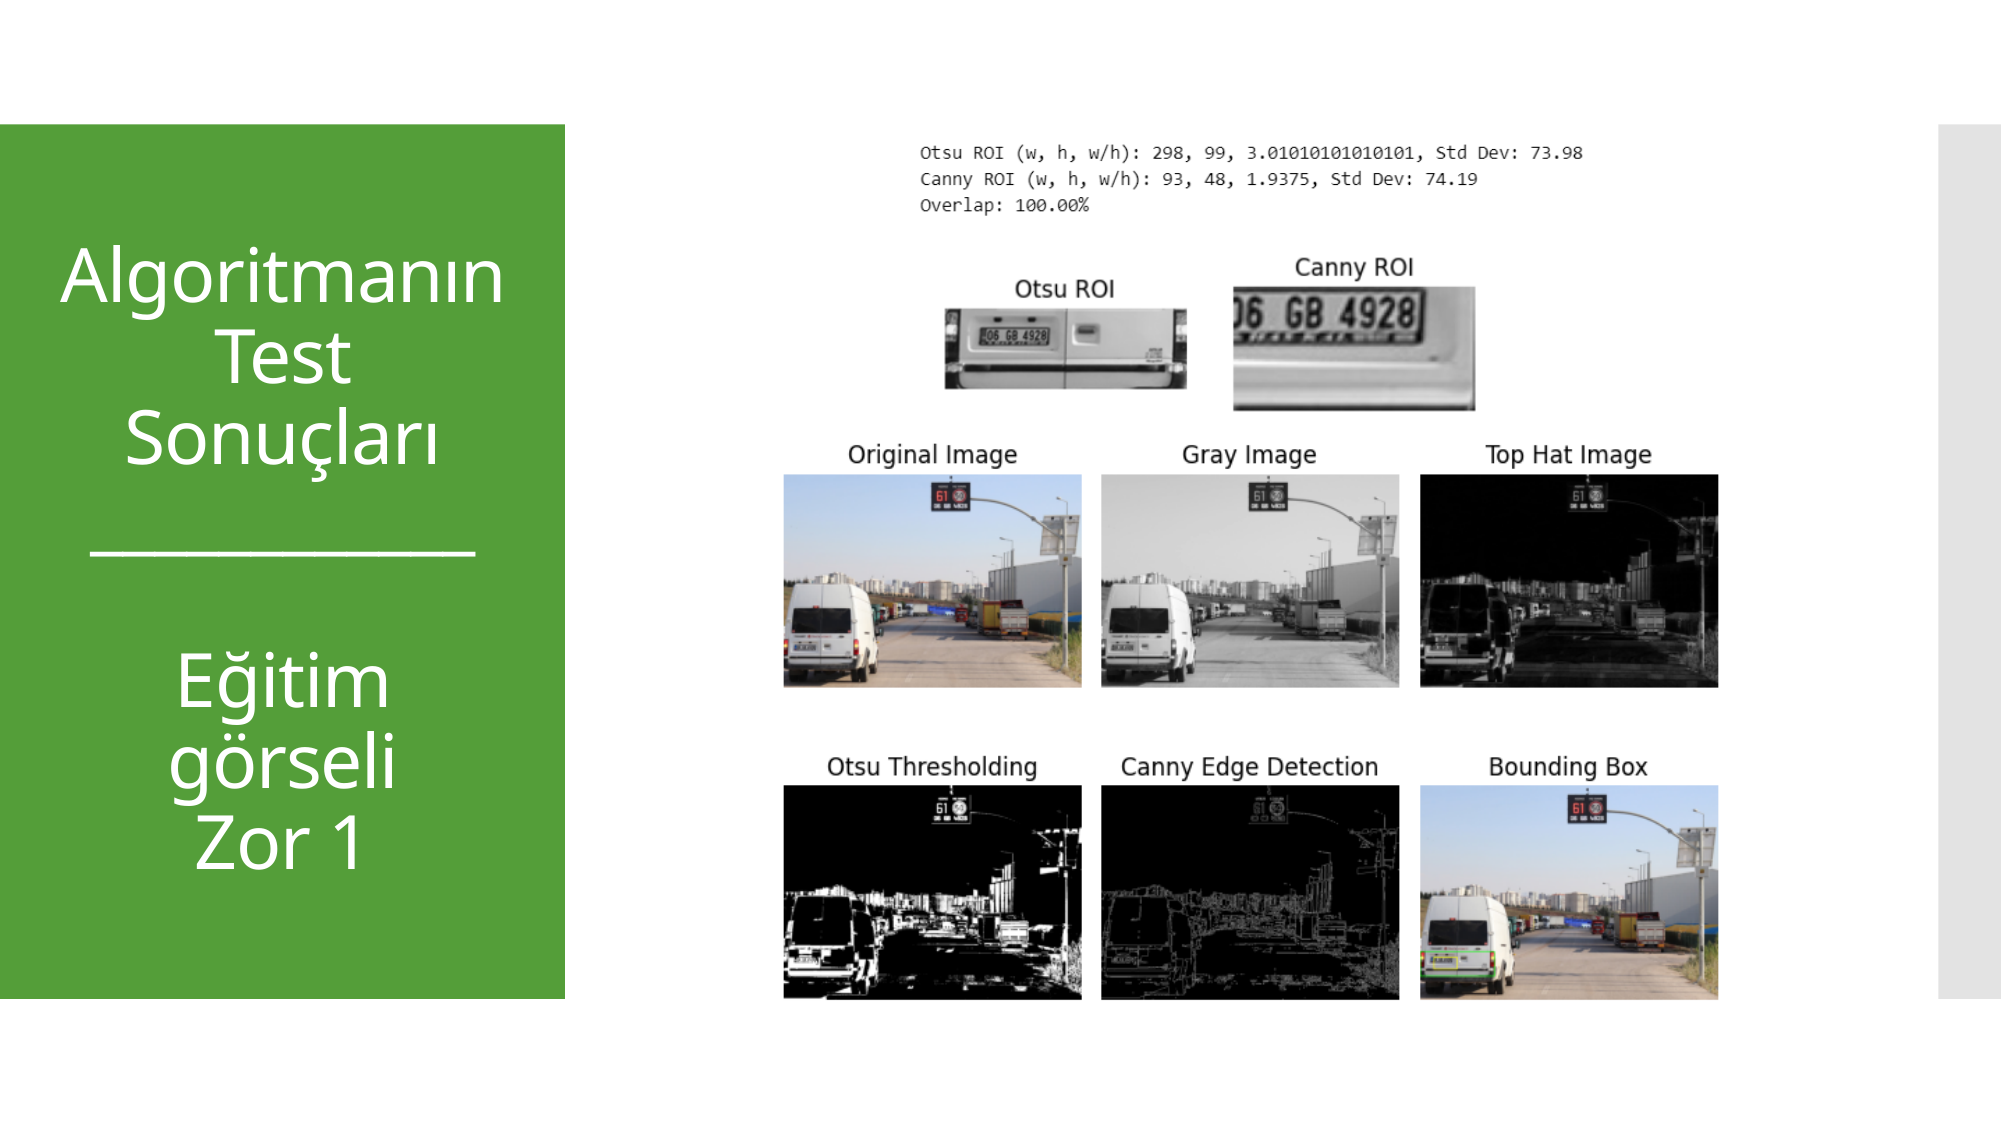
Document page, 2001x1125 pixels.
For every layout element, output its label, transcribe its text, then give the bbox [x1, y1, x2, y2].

picture [915, 137, 1586, 431]
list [769, 429, 1731, 1014]
title Algoritmanın Test Sonuçları ____________ Eğitim görseli Zor 1 [41, 184, 525, 940]
